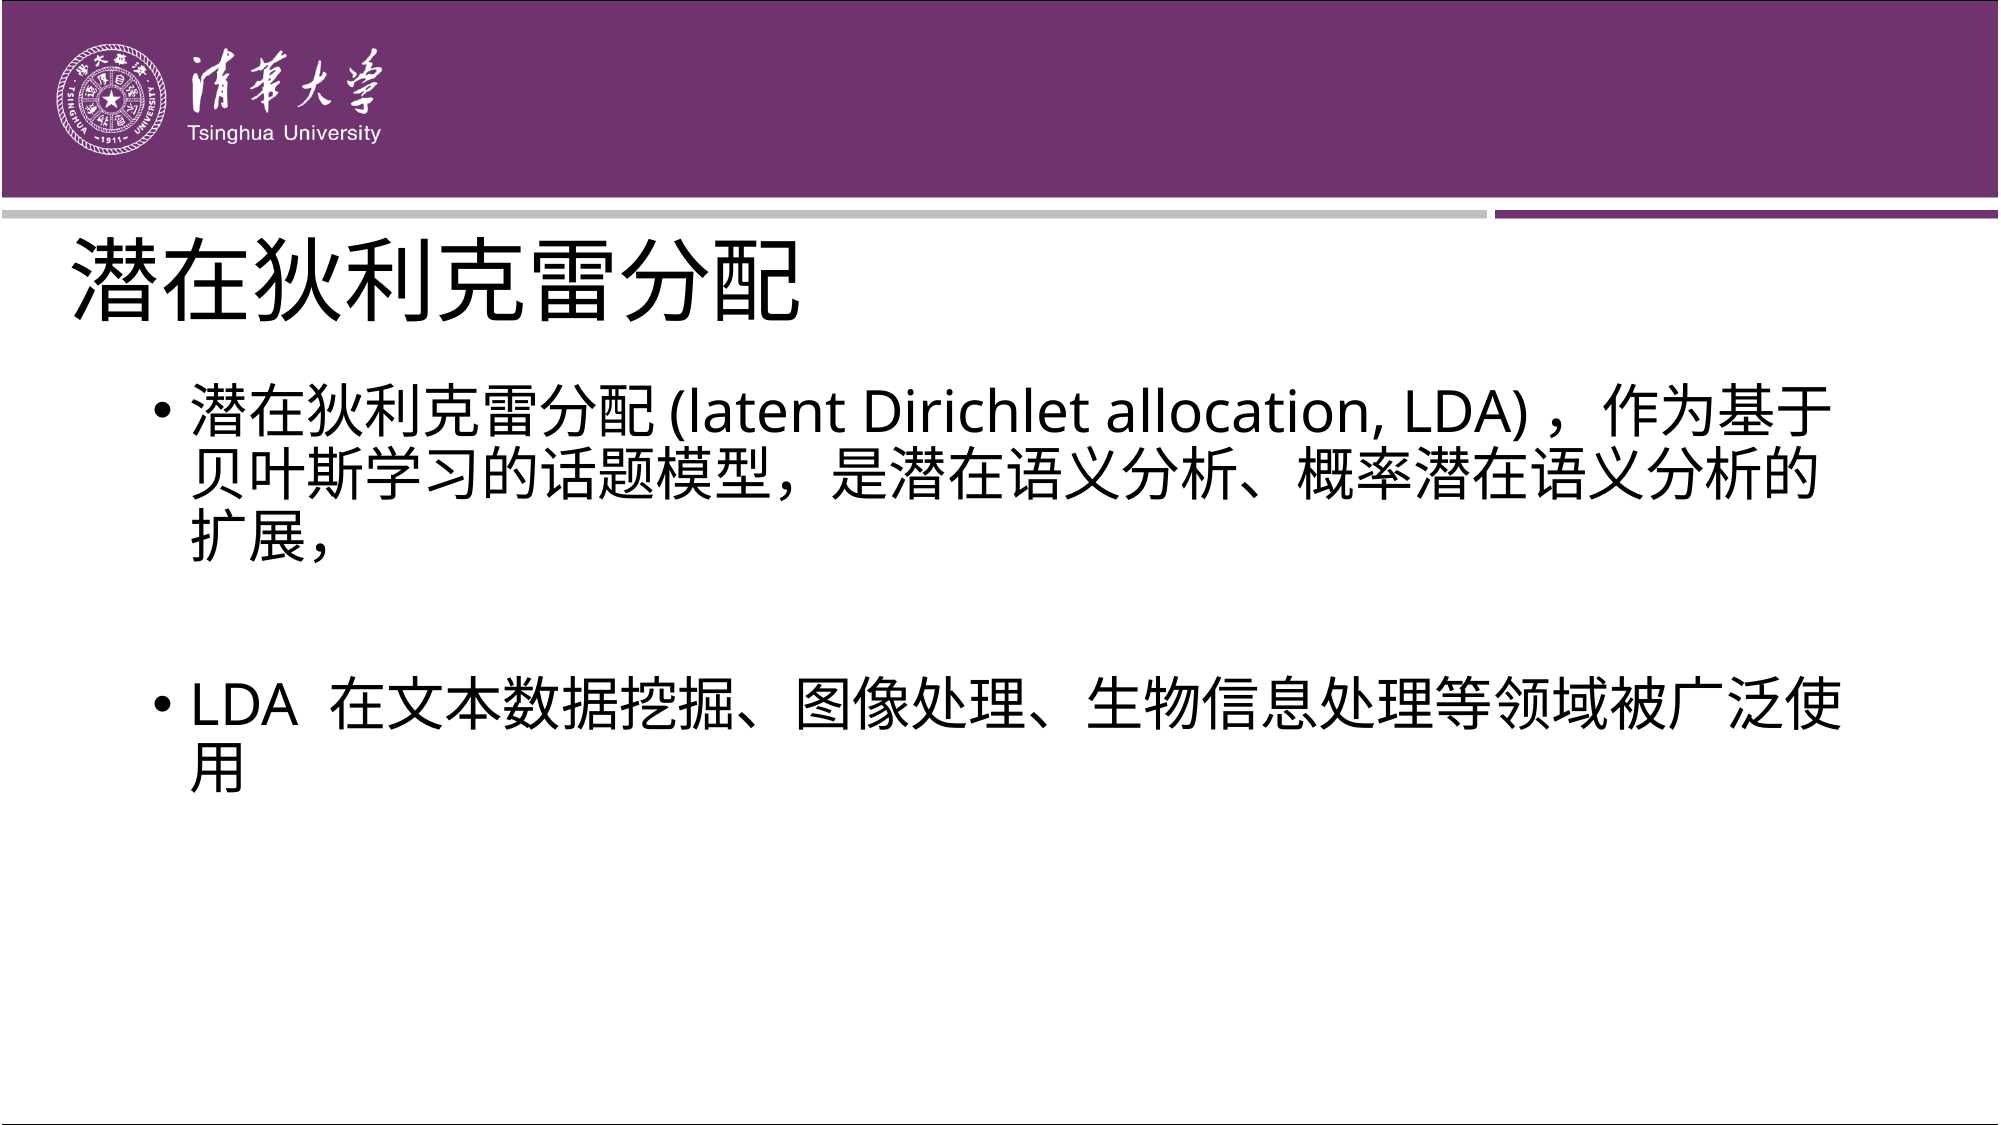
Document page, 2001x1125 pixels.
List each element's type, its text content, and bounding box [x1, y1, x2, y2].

title 潜在狄利克雷分配 [53, 176, 1779, 394]
list 潜在狄利克雷分配(latent Dirichlet allocation, LDA)，作为基于贝叶斯学习的话题模型，是潜在语义分析、概率潜在语义分析的扩展， LDA 在文本数据挖掘、图像处理、生物信息处理等领域被广泛使用 [137, 374, 1863, 1089]
picture [2, 0, 1998, 1125]
